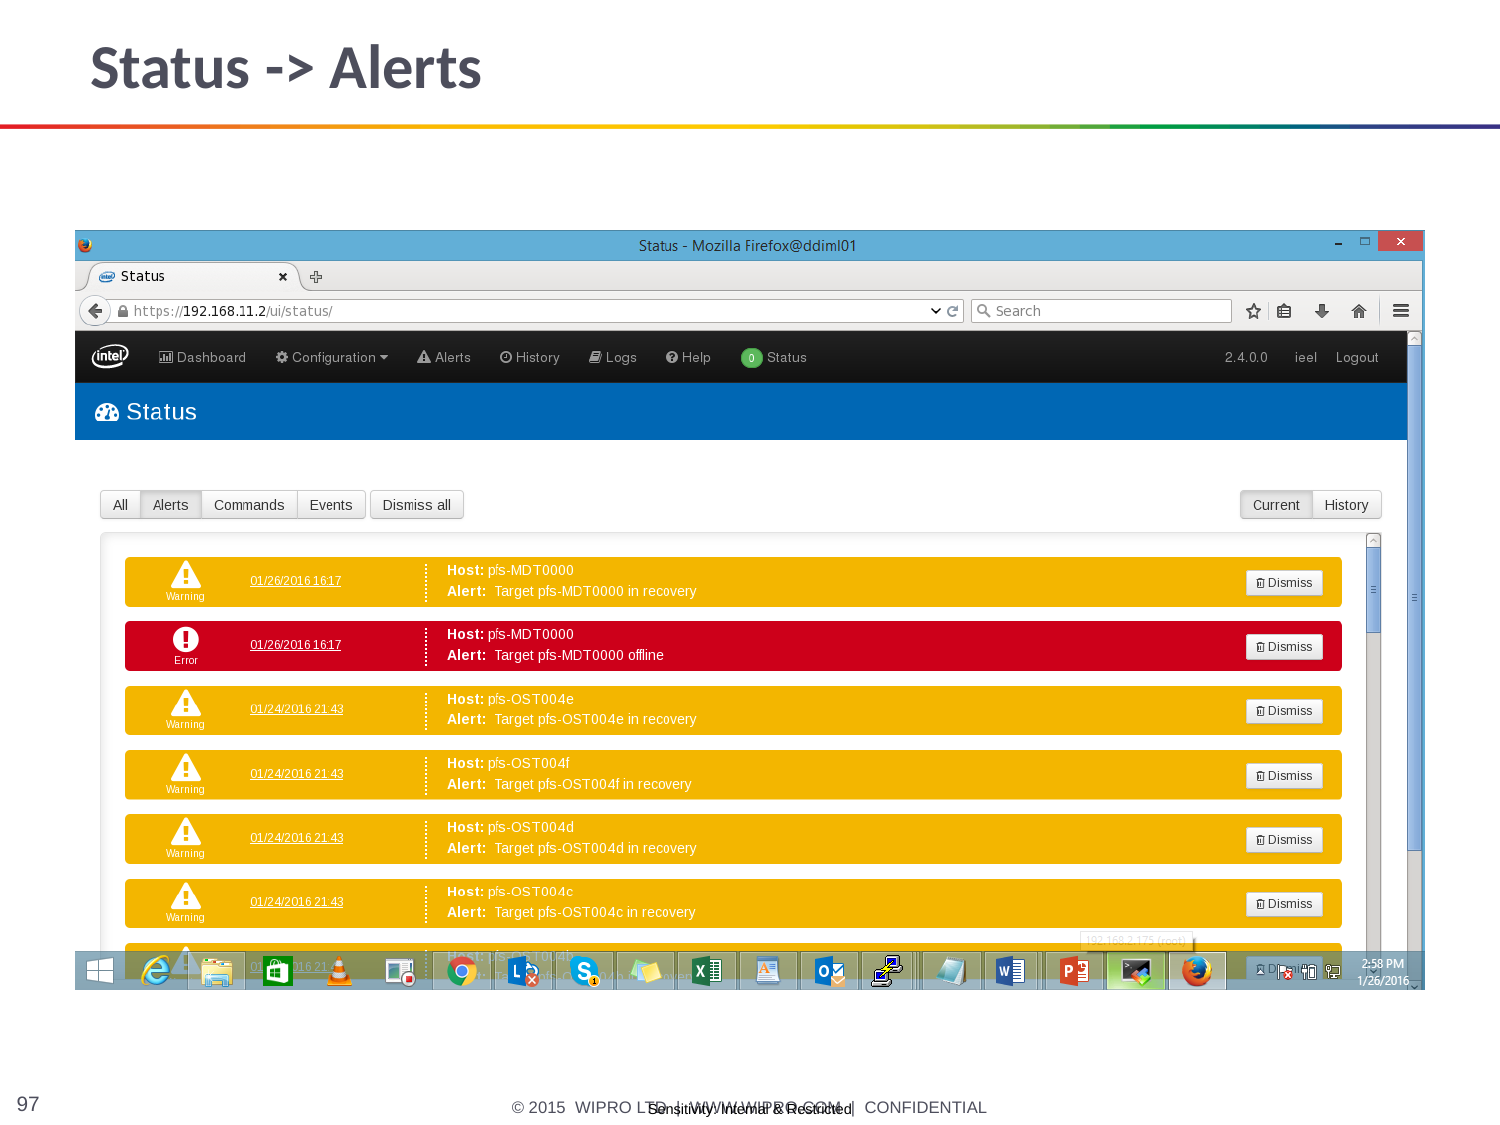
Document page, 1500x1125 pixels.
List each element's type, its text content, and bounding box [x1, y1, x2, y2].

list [74, 230, 1426, 990]
title Status -> Alerts [74, 17, 1426, 109]
